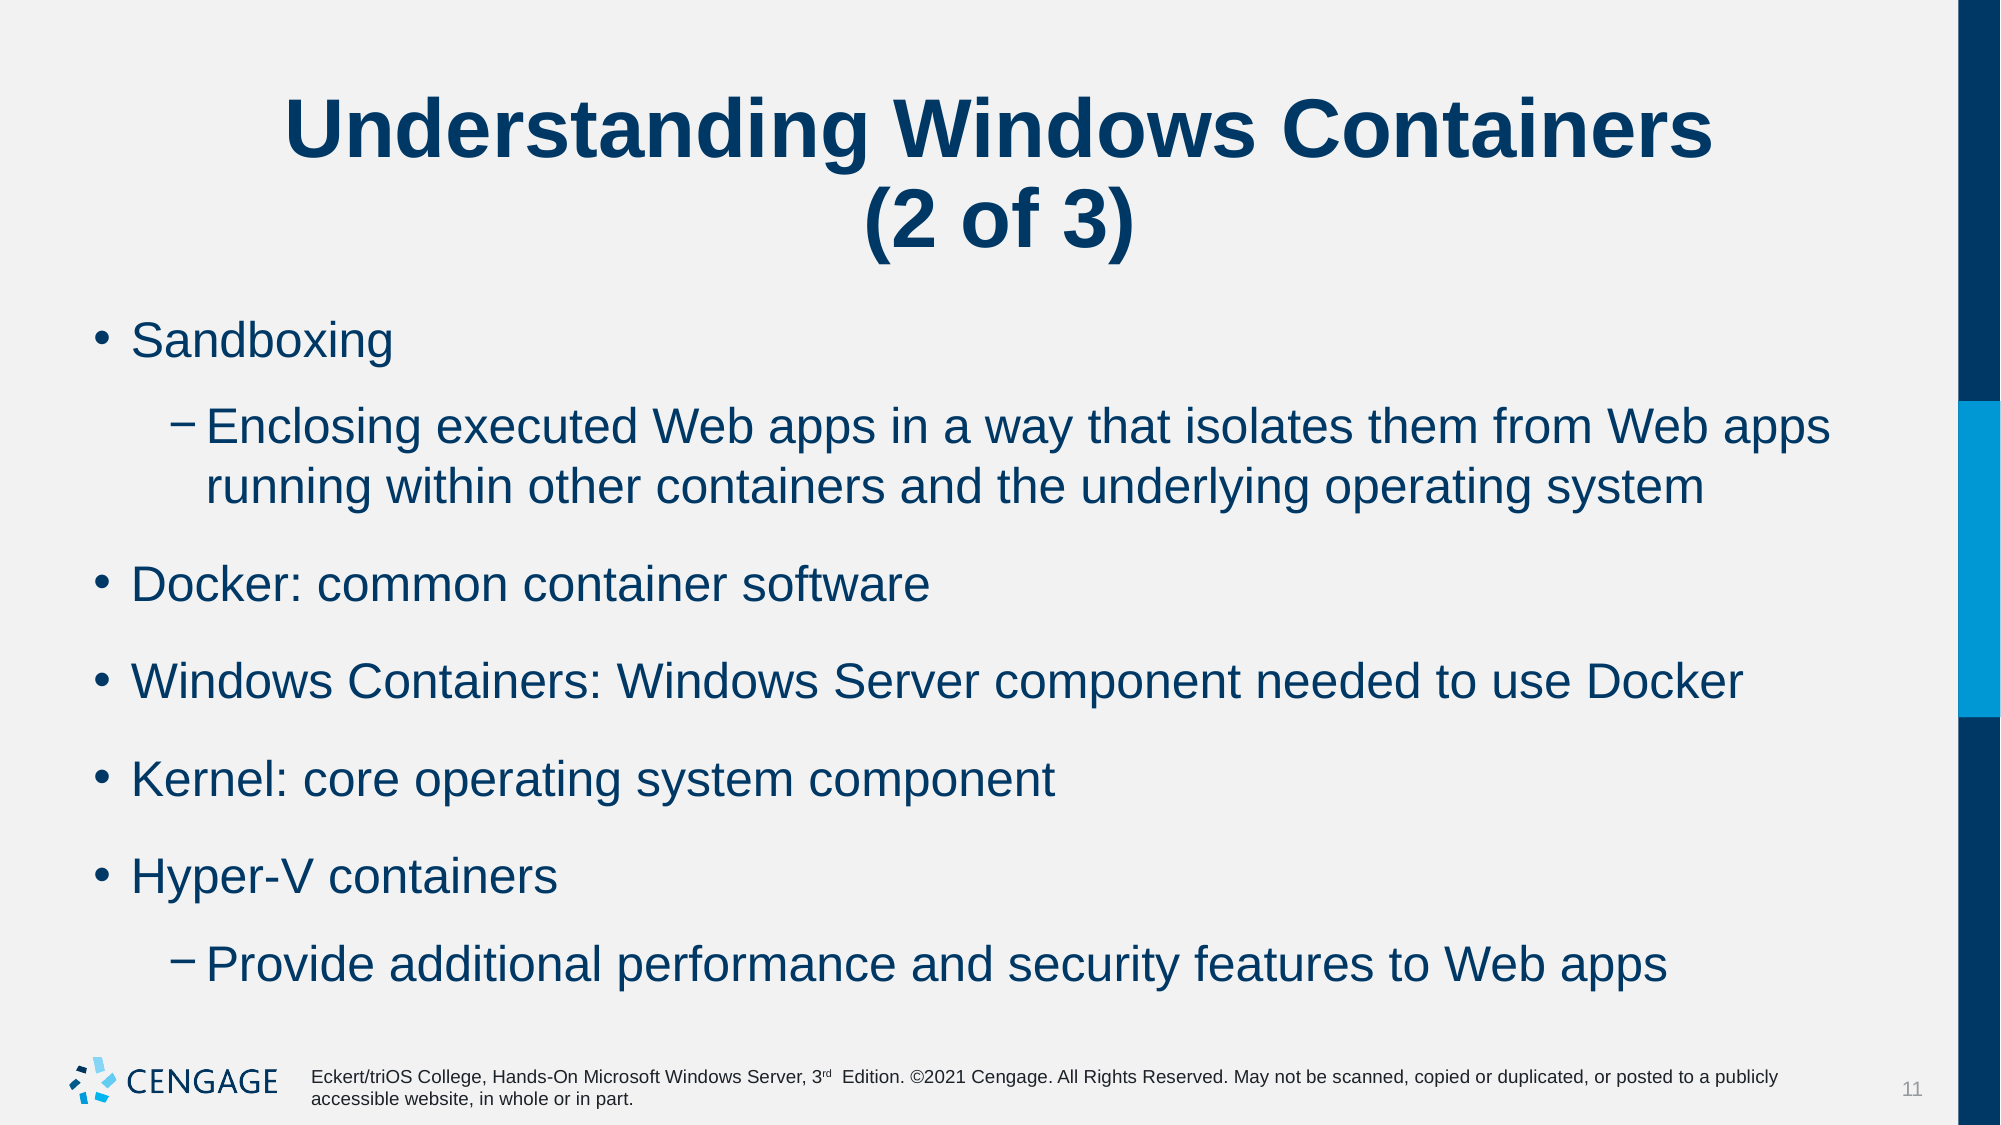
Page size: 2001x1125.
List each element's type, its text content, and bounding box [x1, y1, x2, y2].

list Sandboxing Enclosing executed Web apps in a way that isolates them from Web apps running within other containers and the underlying operating system Docker: common container software Windows Containers: Windows Server component needed to use Docker Kernel: core operating system component Hyper-V containers Provide additional performance and security features to Web apps [78, 299, 1923, 1014]
picture [69, 1057, 277, 1104]
title Understanding Windows Containers (2 of 3) [78, 77, 1923, 278]
